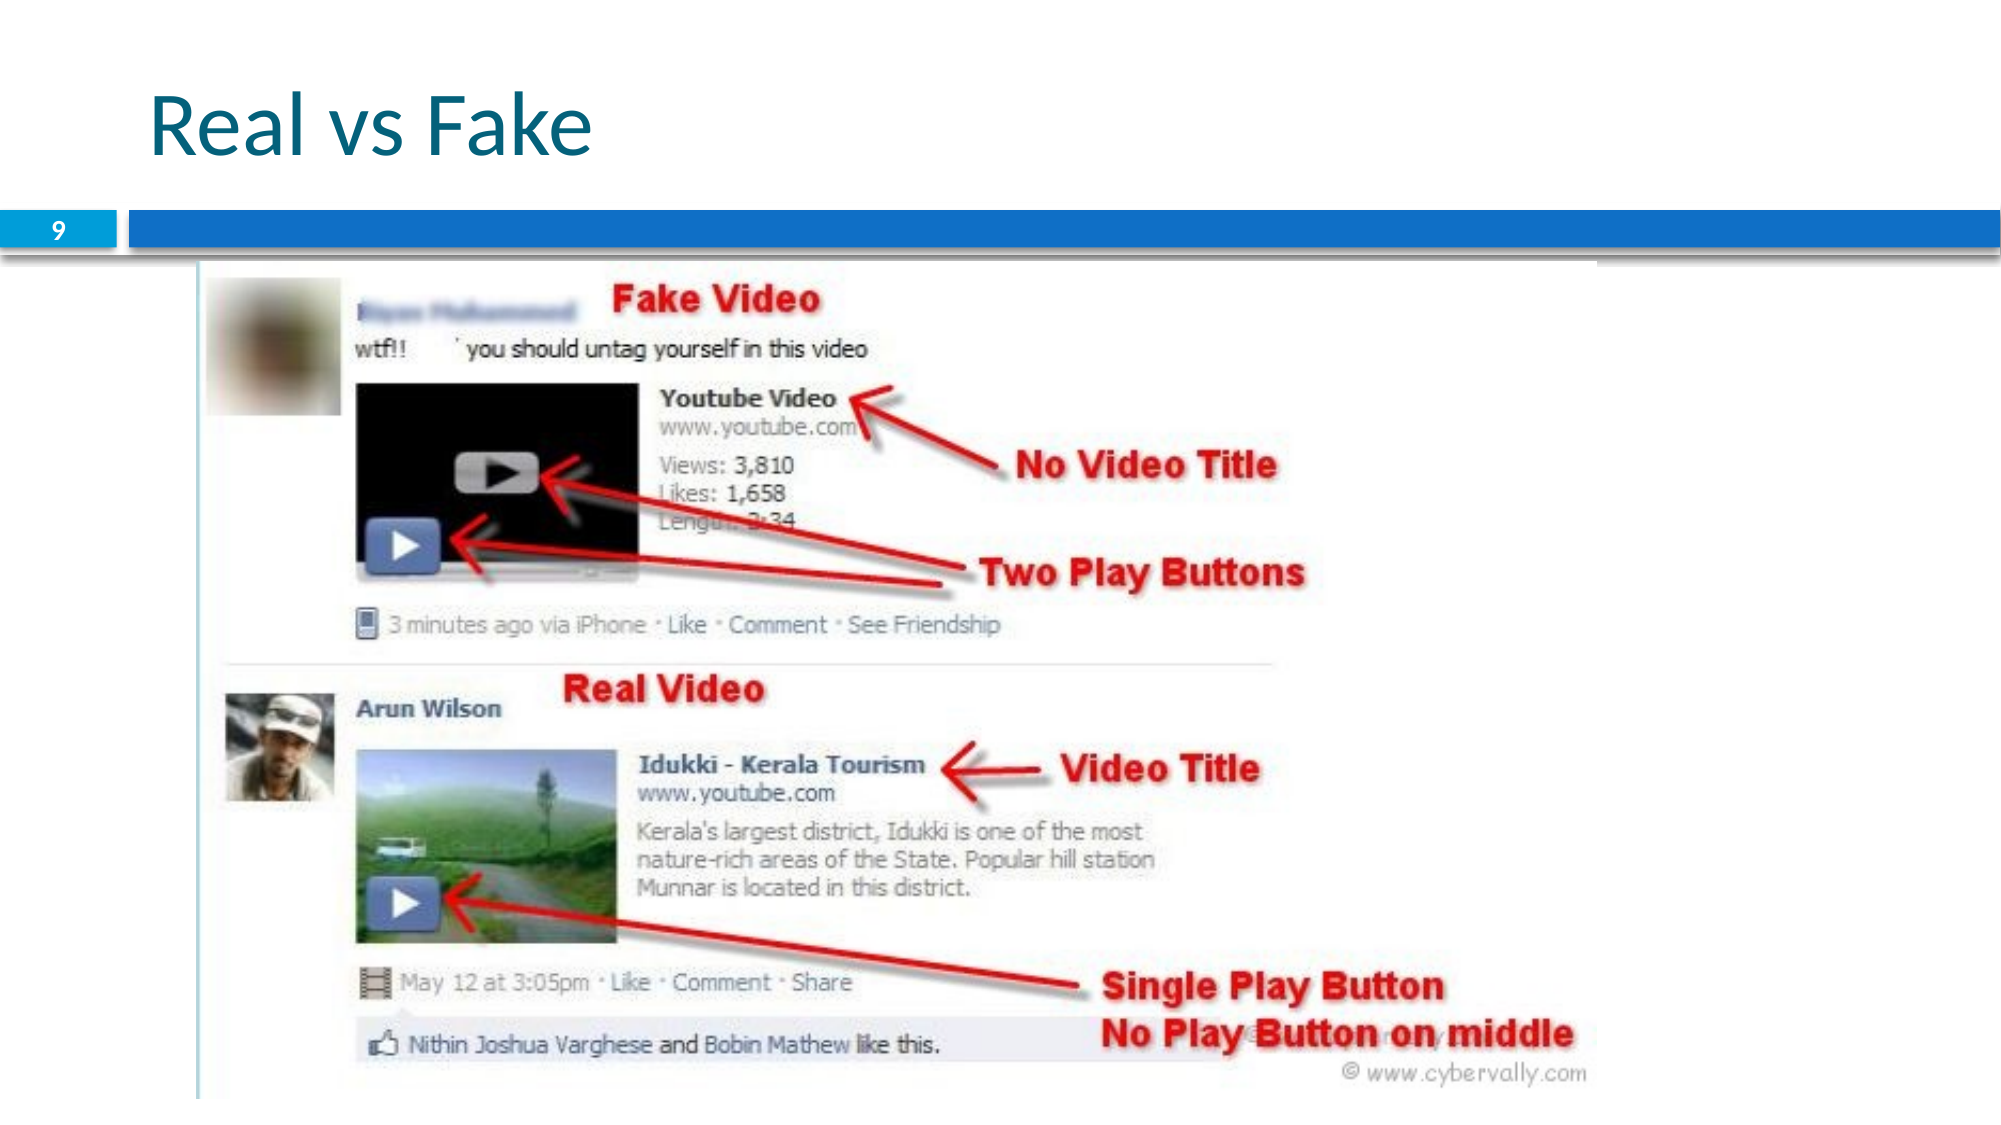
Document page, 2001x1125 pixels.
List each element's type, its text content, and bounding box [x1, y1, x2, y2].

title Real vs Fake [133, 37, 1918, 200]
picture [196, 260, 1598, 1099]
slide_number 9 [0, 208, 117, 249]
